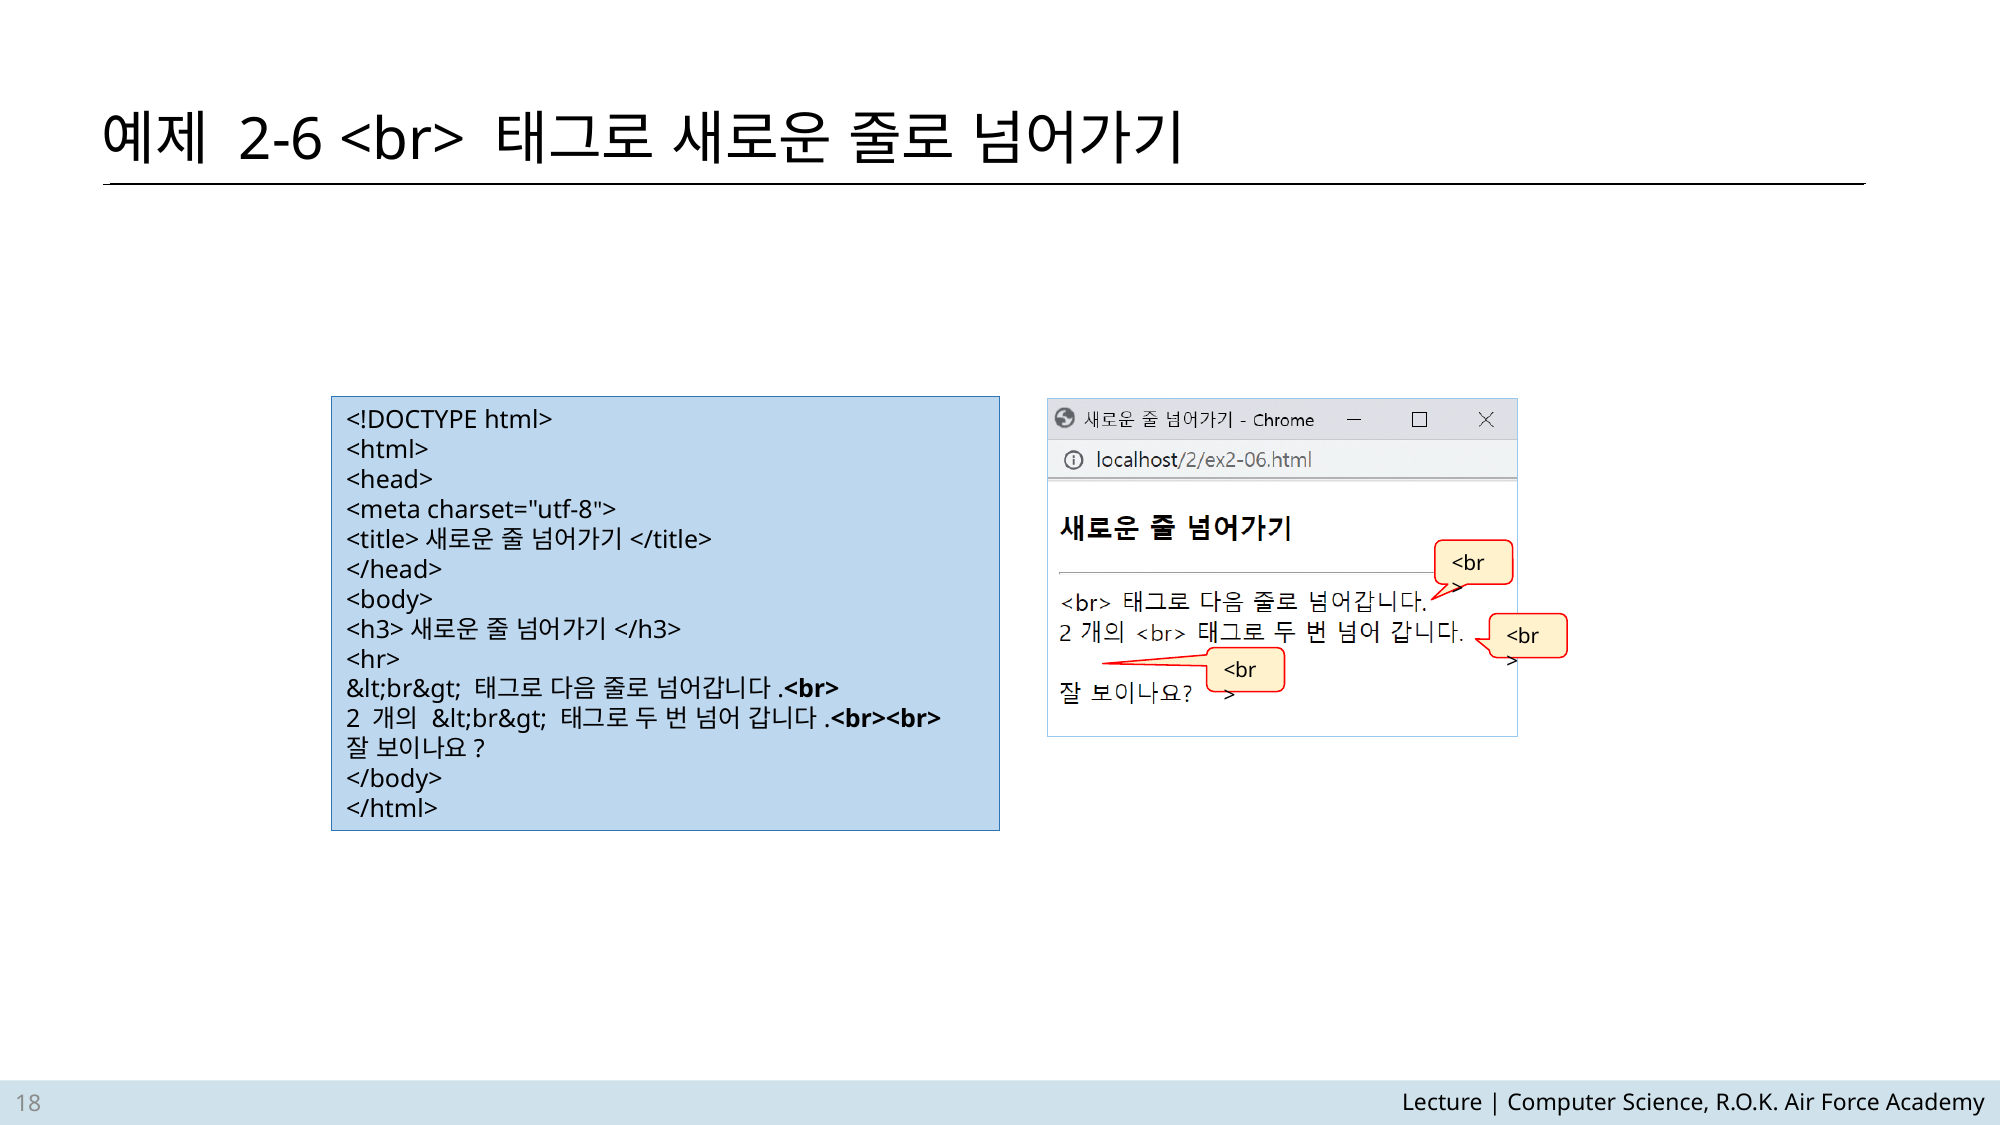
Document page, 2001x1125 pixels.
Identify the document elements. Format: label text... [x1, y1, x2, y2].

picture [1047, 398, 1518, 737]
list 예제 2-6 <br> 태그로 새로운 줄로 넘어가기 [90, 109, 1862, 172]
text_box <br> [1518, 613, 1568, 658]
slide_number 22 [0, 1086, 114, 1123]
text_box <!DOCTYPE html> <html> <head> <meta charset="utf-8"> <title>새로운 줄 넘어가기</title> </head> <body> <h3>새로운 줄 넘어가기</h3> <hr> &lt;br&gt; 태그로 다음 줄로 넘어갑니다.<br> 2 개의 &lt;br&gt; 태그로 두 번 넘어 갑니다.<br><br> 잘 보이나요? </body> </html> [331, 396, 1000, 831]
